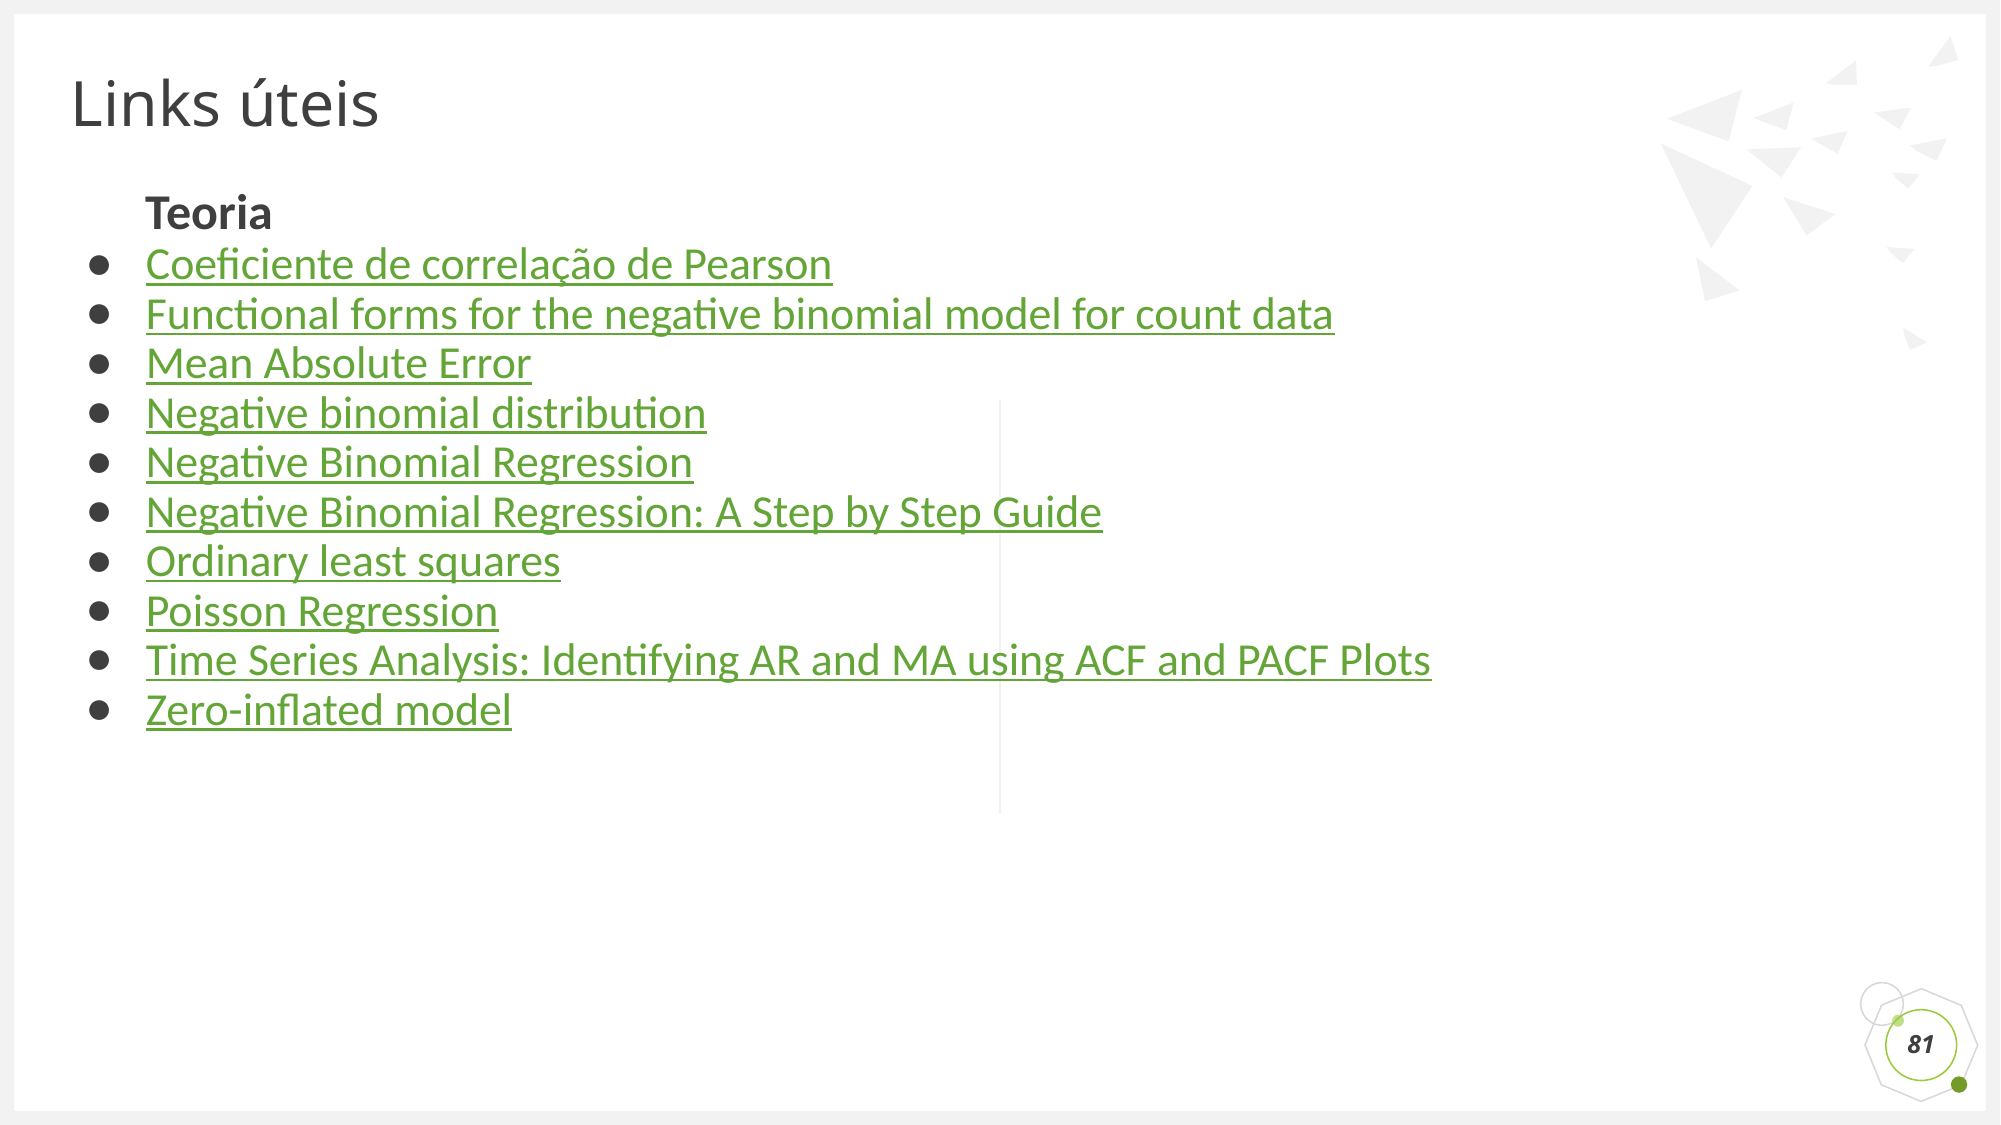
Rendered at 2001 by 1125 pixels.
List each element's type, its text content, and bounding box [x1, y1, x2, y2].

list Teoria Coeficiente de correlação de Pearson Functional forms for the negative binomial model for count data Mean Absolute Error Negative binomial distribution Negative Binomial Regression Negative Binomial Regression: A Step by Step Guide Ordinary least squares Poisson Regression Time Series Analysis: Identifying AR and MA using ACF and PACF Plots Zero-inflated model [70, 186, 1869, 1031]
slide_number ‹#› [1885, 1008, 1958, 1082]
title Links úteis [70, 70, 1932, 142]
